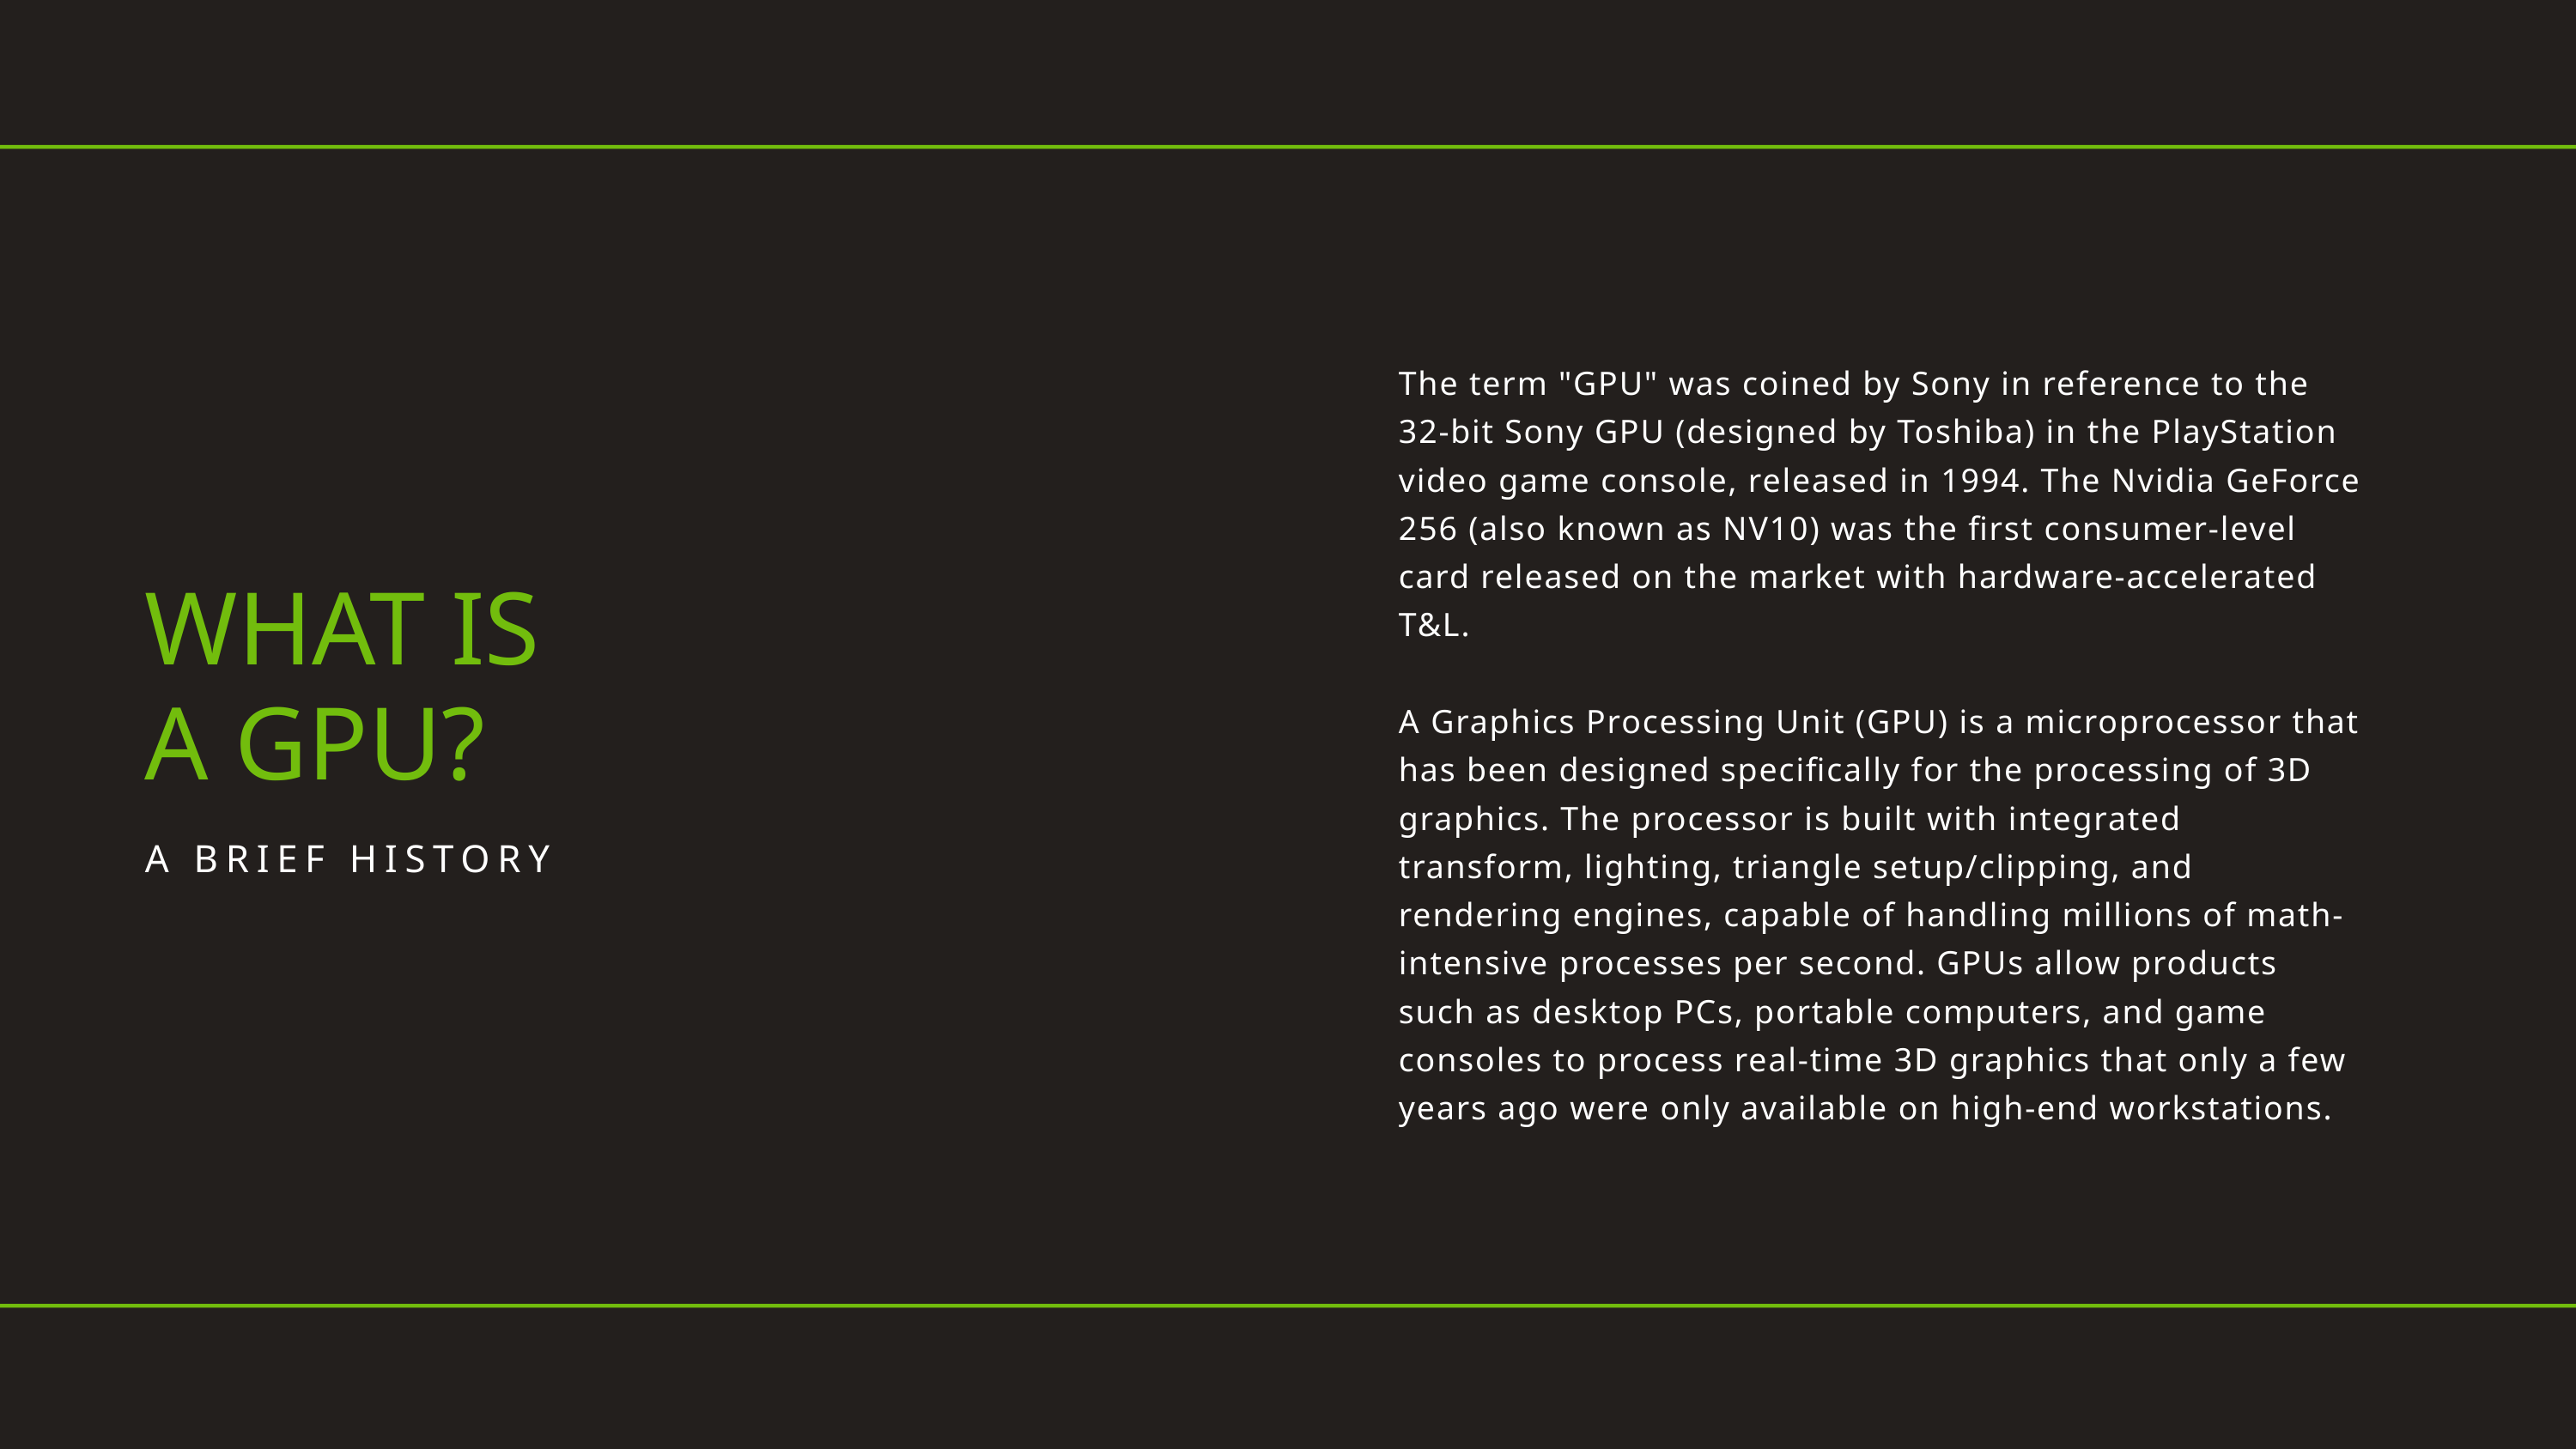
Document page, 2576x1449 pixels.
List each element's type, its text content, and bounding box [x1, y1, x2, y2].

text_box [144, 566, 1203, 882]
text_box [0, 144, 2576, 149]
text_box [0, 1303, 2576, 1308]
text_box The term "GPU" was coined by Sony in reference to the 32-bit Sony GPU (designed by Toshiba) in the PlayStation video game console, released in 1994. The Nvidia GeForce 256 (also known as NV10) was the first consumer-level card released on the market with hardware-accelerated T&L. A Graphics Processing Unit (GPU) is a microprocessor that has been designed specifically for the processing of 3D graphics. The processor is built with integrated transform, lighting, triangle setup/clipping, and rendering engines, capable of handling millions of math-intensive processes per second. GPUs allow products such as desktop PCs, portable computers, and game consoles to process real-time 3D graphics that only a few years ago were only available on high-end workstations. [1398, 353, 2366, 1127]
